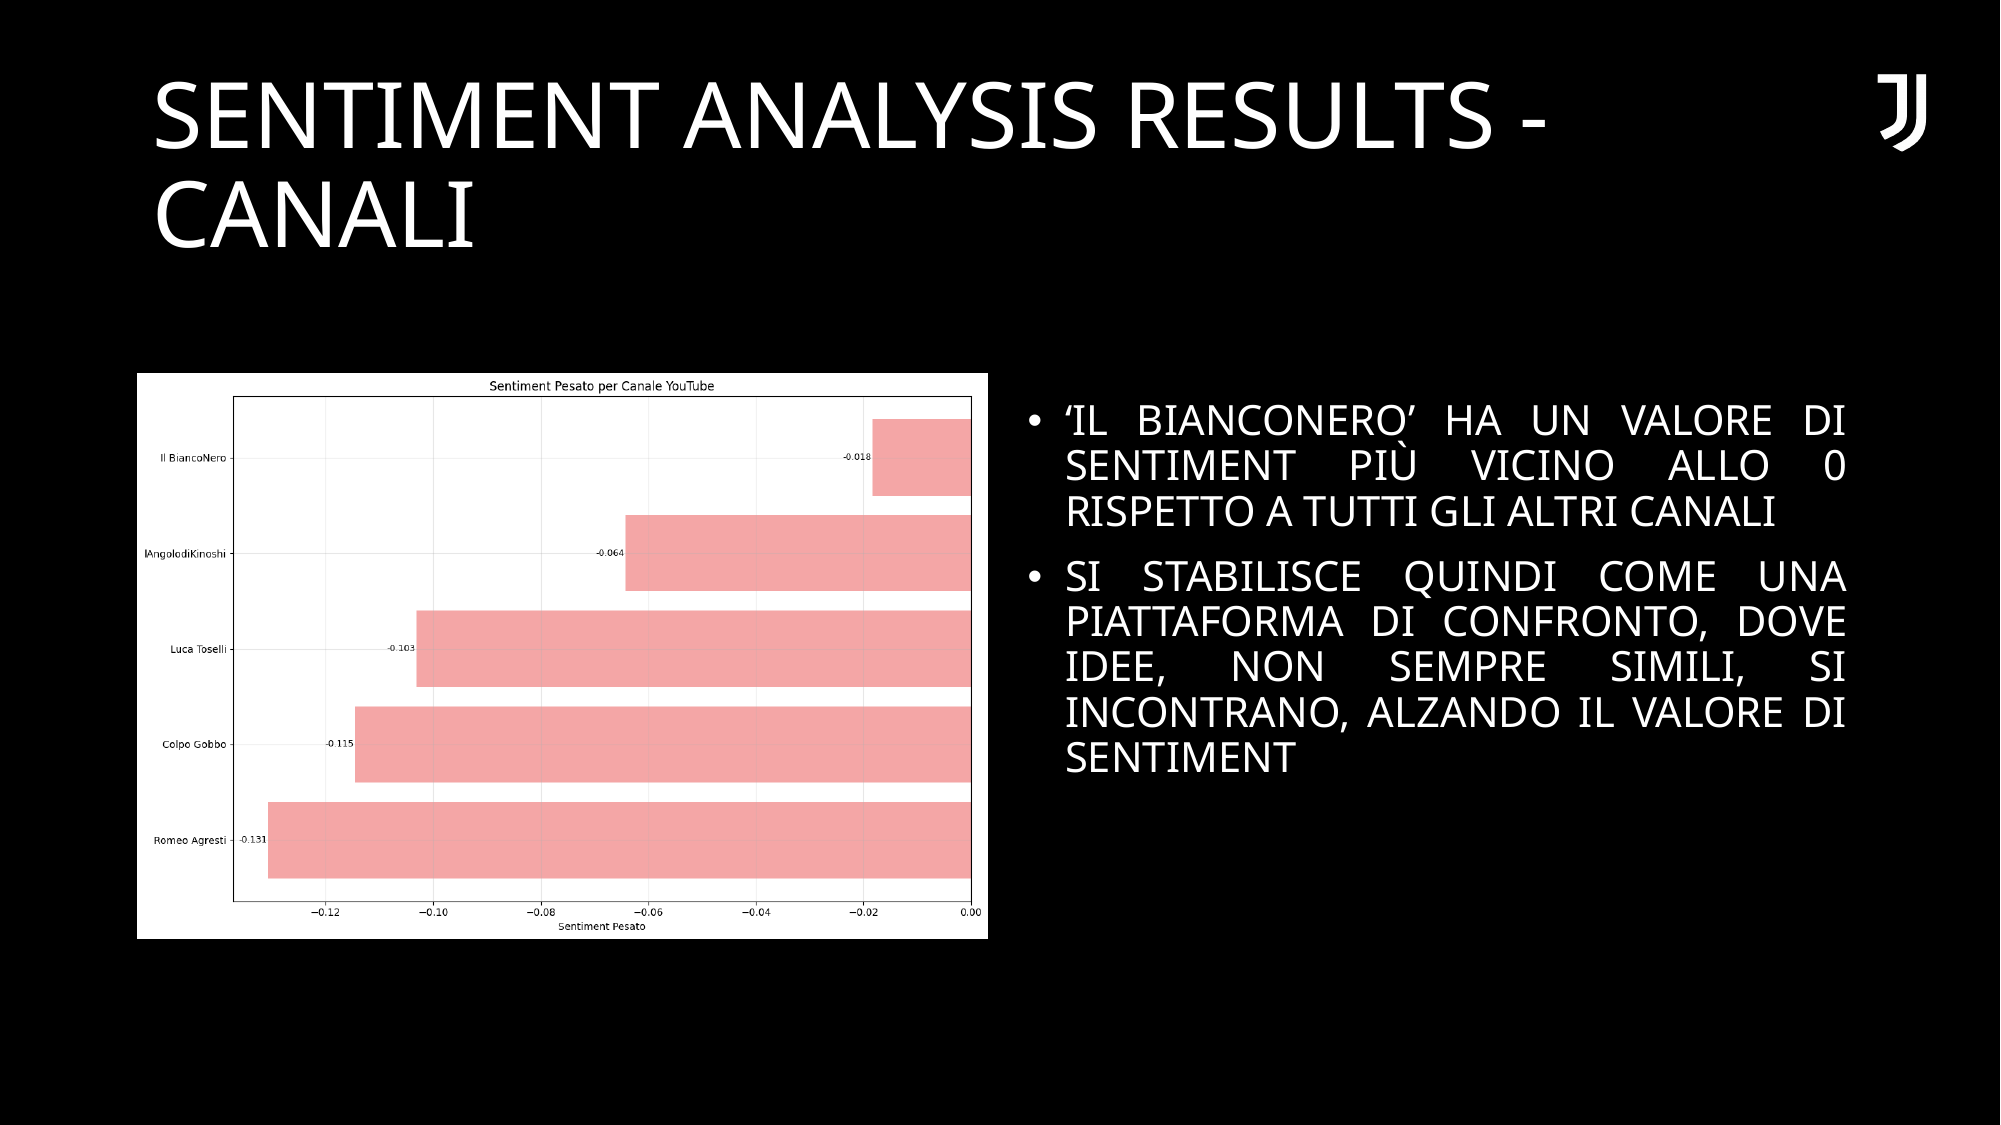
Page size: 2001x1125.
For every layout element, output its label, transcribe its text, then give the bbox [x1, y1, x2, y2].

list ‘Il bianconero’ ha un valore di sentiment più vicino allo 0 rispetto a tutti gli altri canali Si stabilisce quindi come una piattaforma di confronto, dove idee, non sempre simili, si incontrano, alzando il valore di sentiment [1012, 373, 1863, 939]
picture [1863, 70, 1955, 154]
title Sentiment Analysis Results - Canali [137, 59, 1863, 278]
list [136, 373, 988, 940]
